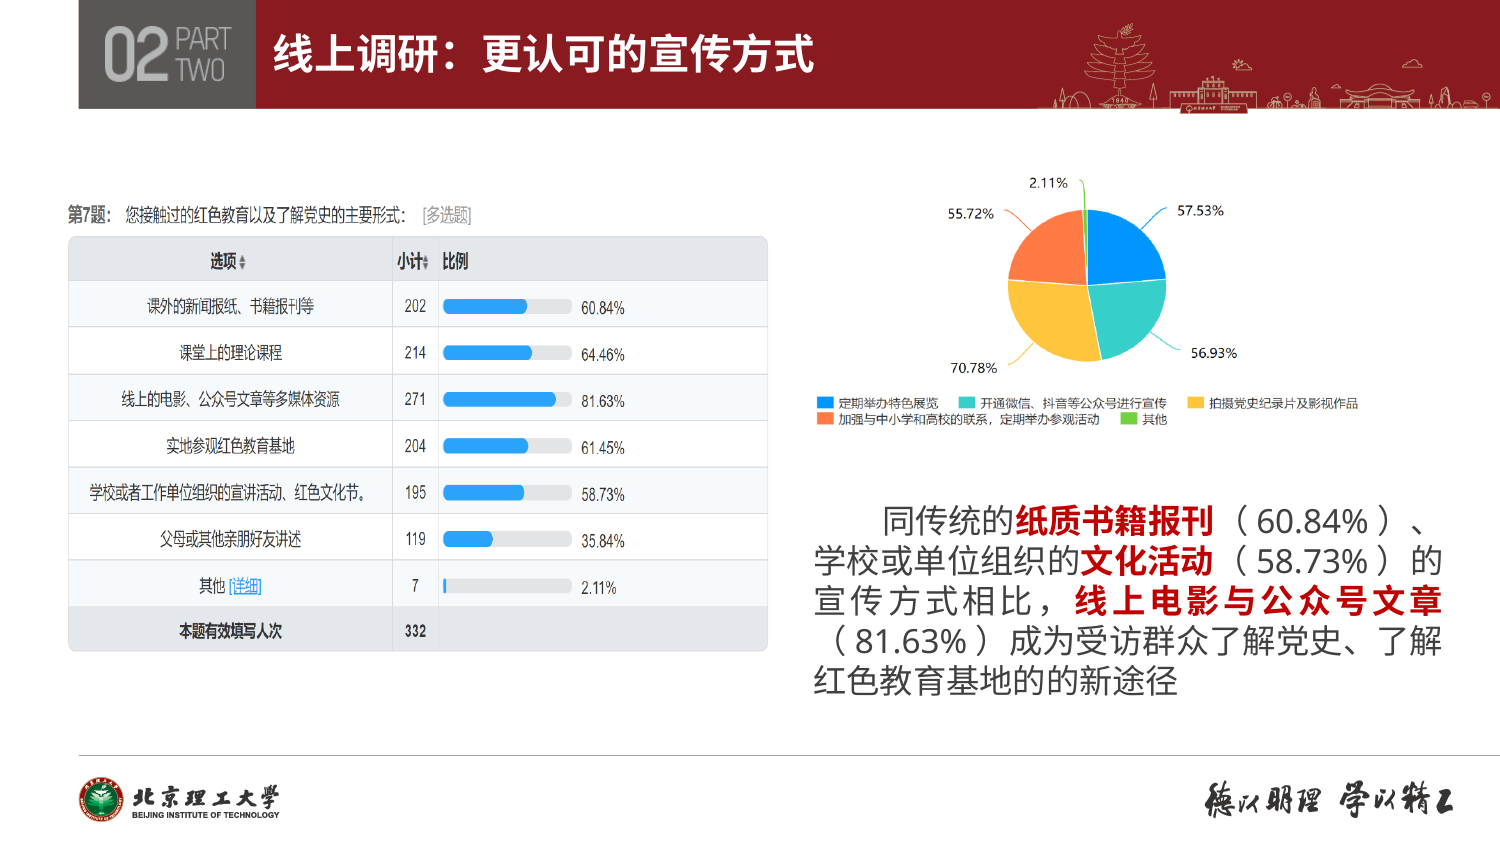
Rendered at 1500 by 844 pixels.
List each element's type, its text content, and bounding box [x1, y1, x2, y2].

text_box 同传统的纸质书籍报刊（60.84%）、学校或单位组织的文化活动（58.73%）的宣传方式相比，线上电影与公众号文章（81.63%）成为受访群众了解党史、了解红色教育基地的的新途径 [796, 491, 1461, 709]
text_box 线上调研：更认可的宣传方式 [257, 20, 1079, 85]
picture [0, 0, 1500, 844]
